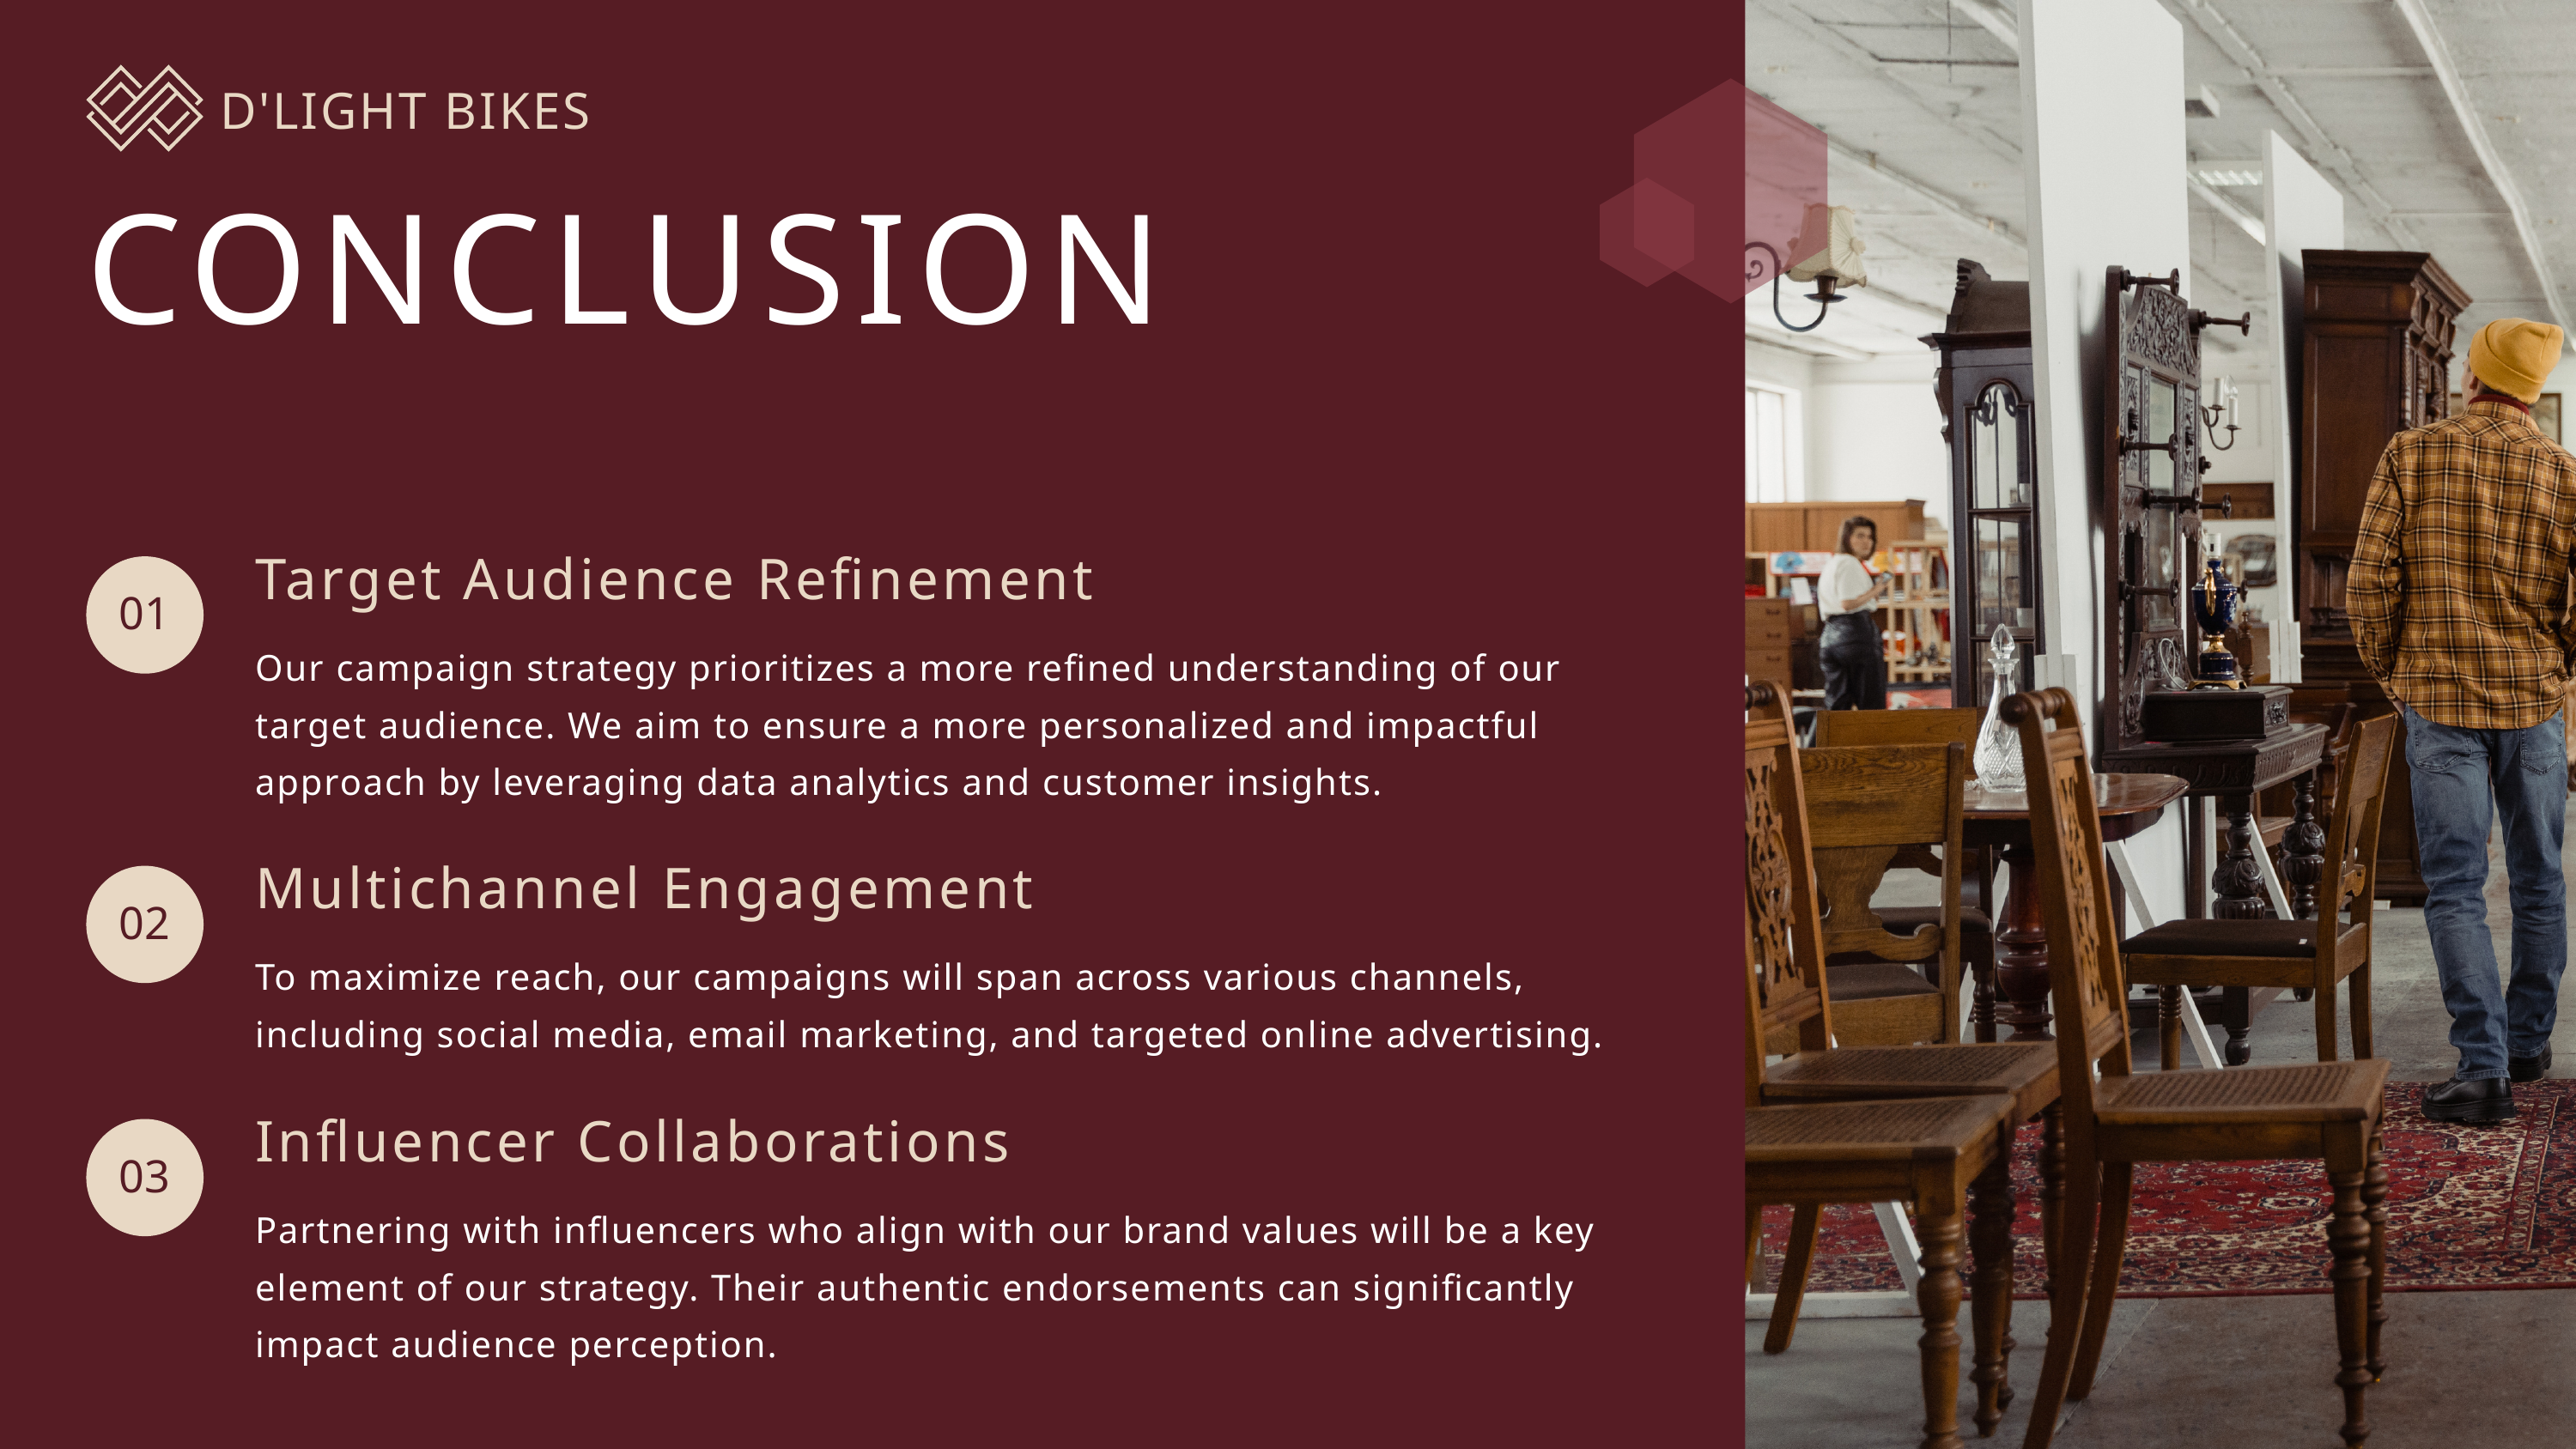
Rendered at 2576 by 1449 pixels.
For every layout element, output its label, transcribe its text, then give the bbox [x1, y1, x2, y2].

text_box D'LIGHT BIKES [220, 69, 1639, 139]
text_box Influencer Collaborations [255, 1123, 1639, 1174]
text_box Partnering with influencers who align with our brand values will be a key element of our strategy. Their authentic endorsements can significantly impact audience perception. [255, 1193, 1639, 1365]
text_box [86, 865, 204, 984]
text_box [1744, 0, 2576, 1449]
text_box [1599, 177, 1695, 288]
text_box CONCLUSION [86, 217, 1639, 355]
text_box To maximize reach, our campaigns will span across various channels, including social media, email marketing, and targeted online advertising. [255, 940, 1639, 1055]
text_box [1633, 77, 1828, 304]
text_box Target Audience Refinement [255, 561, 1639, 611]
text_box Multichannel Engagement [255, 870, 1639, 921]
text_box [86, 555, 204, 674]
text_box Our campaign strategy prioritizes a more refined understanding of our target audience. We aim to ensure a more personalized and impactful approach by leveraging data analytics and customer insights. [255, 631, 1639, 803]
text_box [86, 1119, 204, 1237]
text_box [86, 64, 204, 152]
